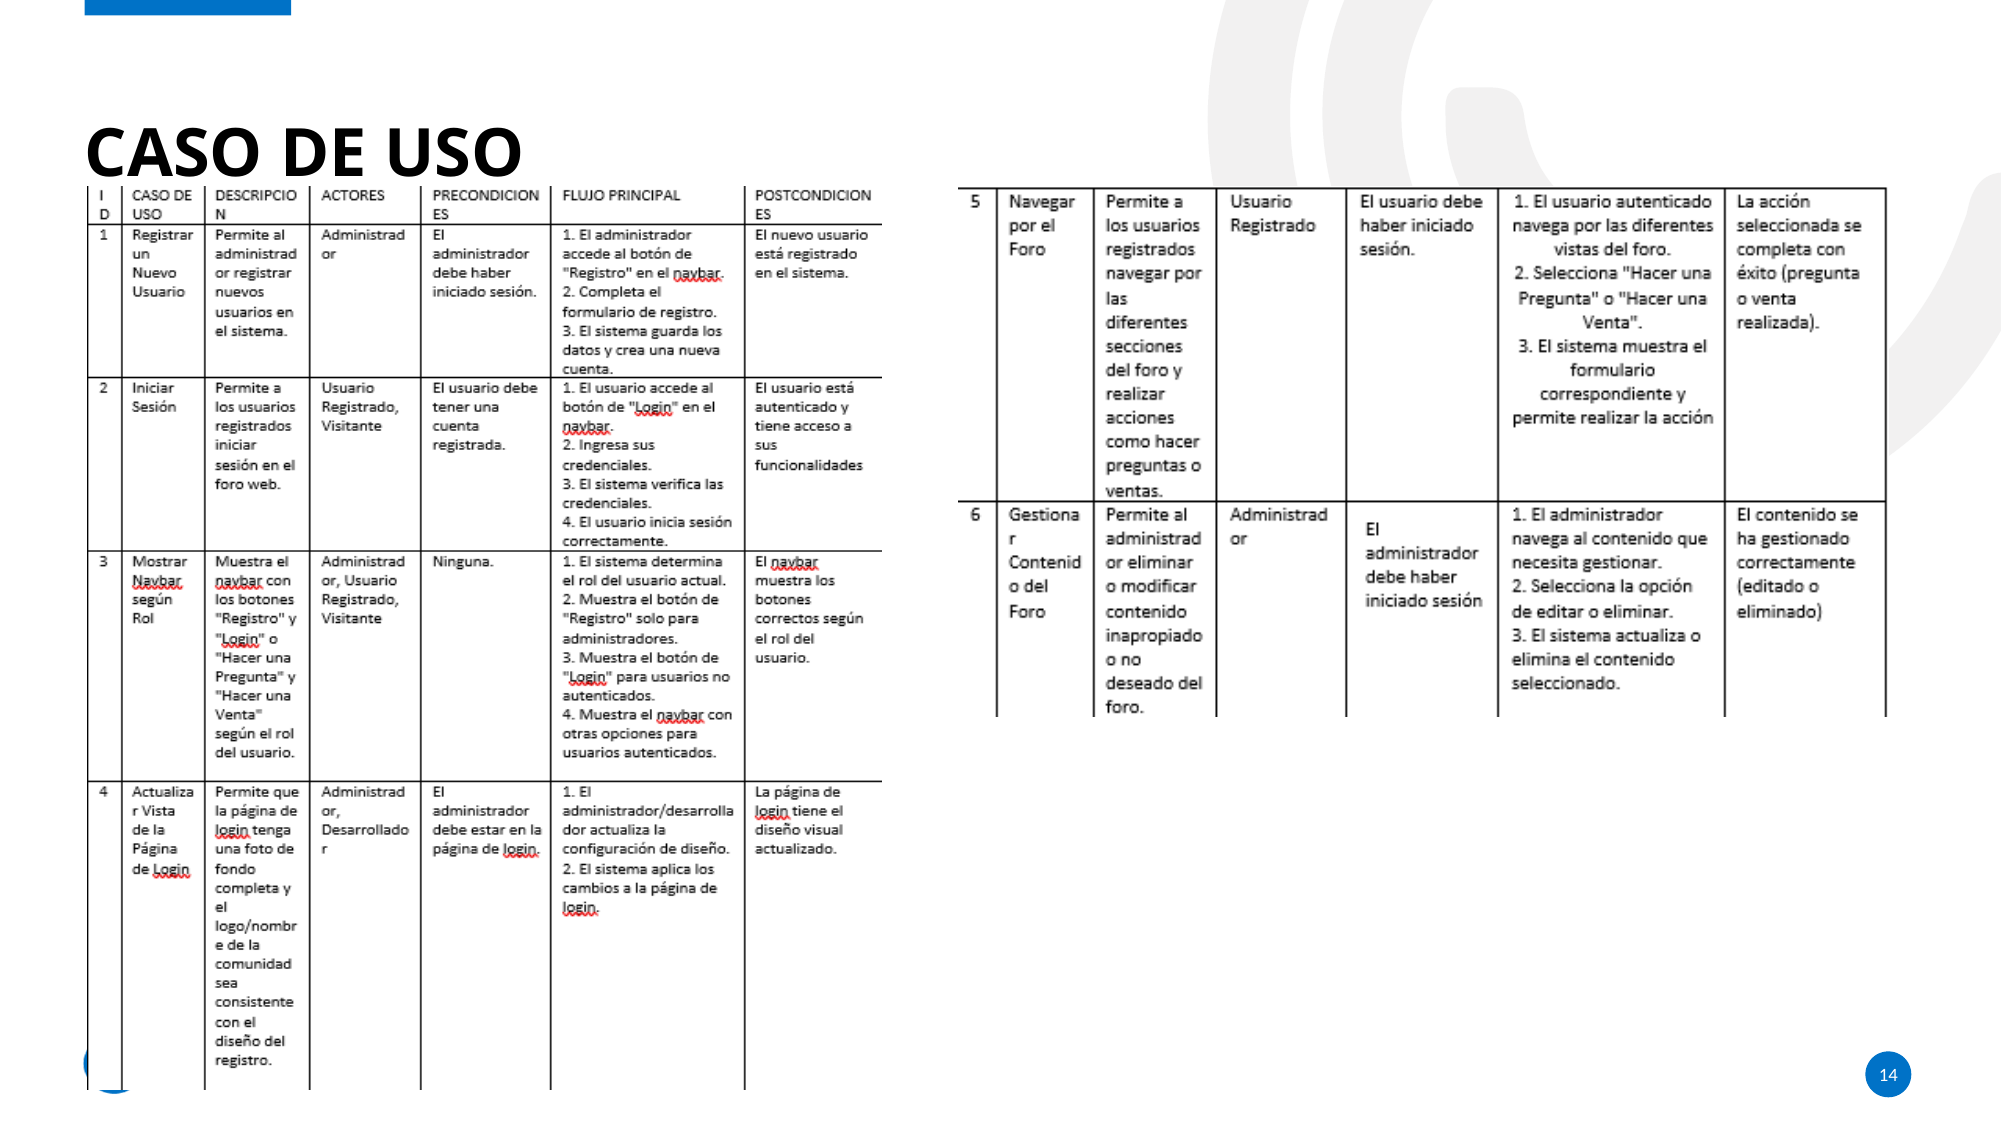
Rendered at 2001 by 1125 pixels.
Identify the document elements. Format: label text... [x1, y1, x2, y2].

slide_number 14 [1864, 1059, 1913, 1090]
title Caso de uso [84, 40, 1914, 192]
picture [958, 186, 1889, 717]
picture [77, 186, 882, 1095]
